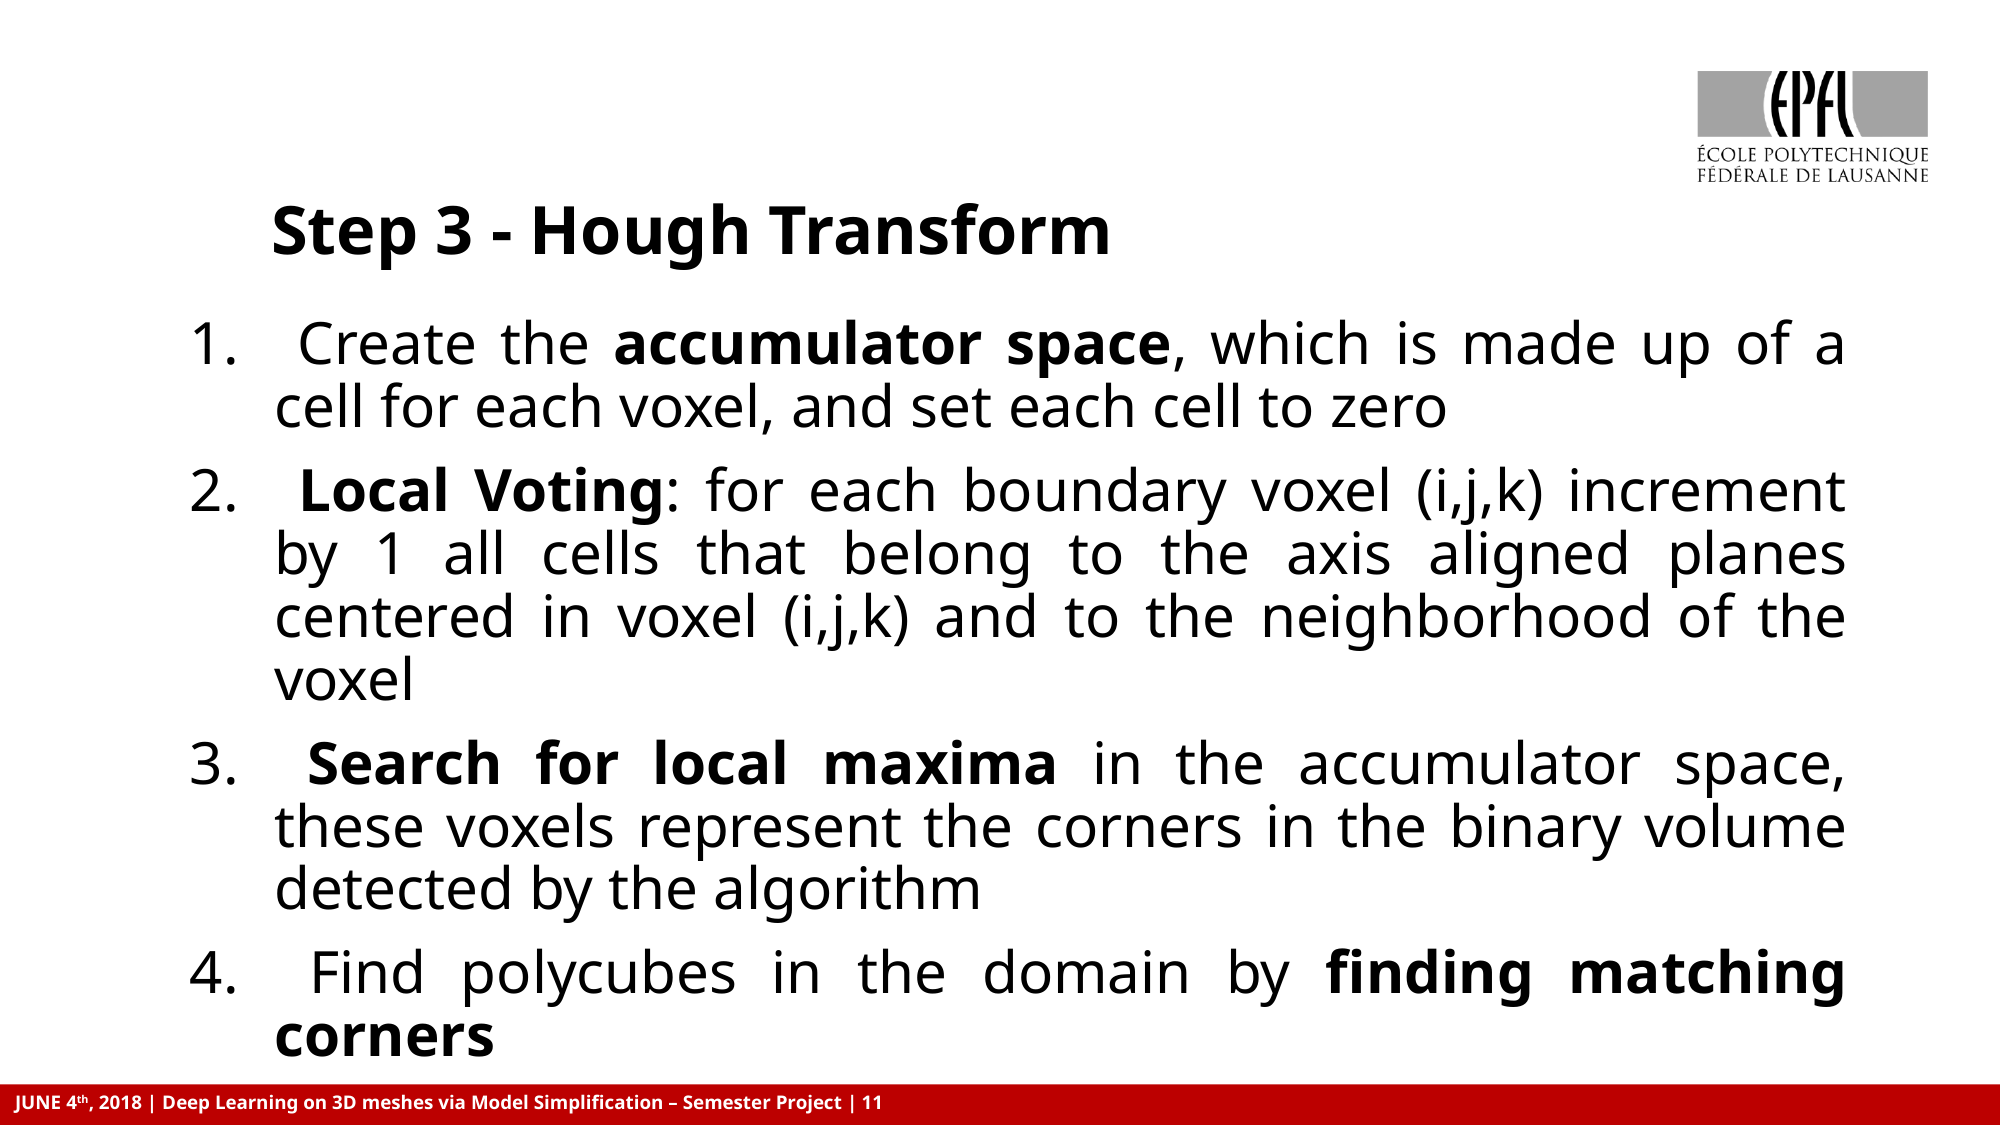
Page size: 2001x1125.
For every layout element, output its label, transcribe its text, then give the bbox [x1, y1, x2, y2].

title Step 3 - Hough Transform [255, 188, 1863, 278]
list Create the accumulator space, which is made up of a cell for each voxel, and set each cell to zero Local Voting: for each boundary voxel (i,j,k) increment by 1 all cells that belong to the axis aligned planes centered in voxel (i,j,k) and to the neighborhood of the voxel Search for local maxima in the accumulator space, these voxels represent the corners in the binary volume detected by the algorithm Find polycubes in the domain by finding matching corners [137, 299, 1863, 1014]
picture [1697, 71, 1928, 182]
